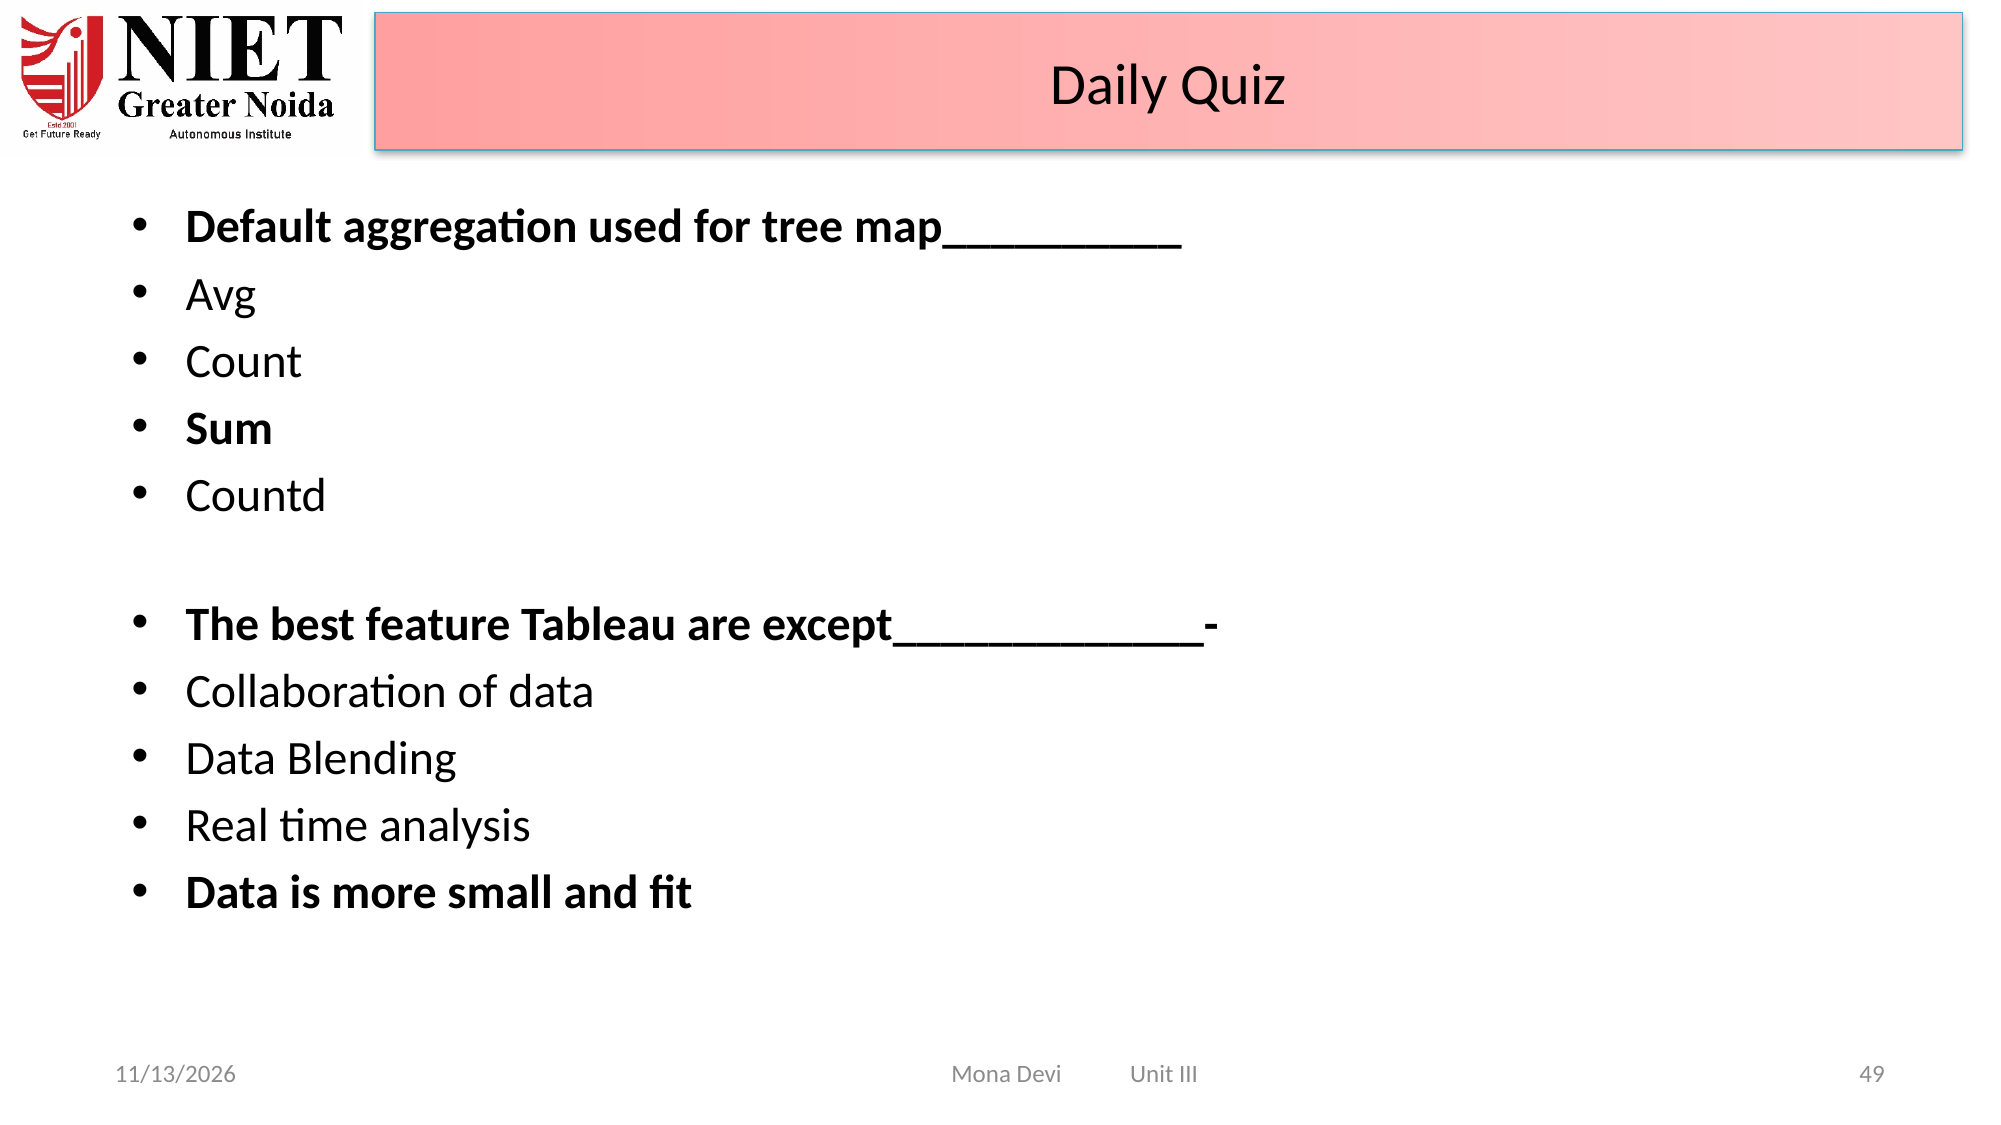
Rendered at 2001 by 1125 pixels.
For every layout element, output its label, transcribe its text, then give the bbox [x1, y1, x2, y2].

picture [0, 0, 363, 156]
footer Mona Devi Unit III [600, 1042, 1550, 1103]
list Default aggregation used for tree map__________ Avg Count Sum Countd The best feature Tableau are except_____________- Collaboration of data Data Blending Real time analysis Data is more small and fit [116, 187, 1917, 930]
text_box Daily Quiz [374, 12, 1963, 151]
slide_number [99, 1042, 567, 1103]
slide_number 49 [1550, 1042, 1900, 1103]
